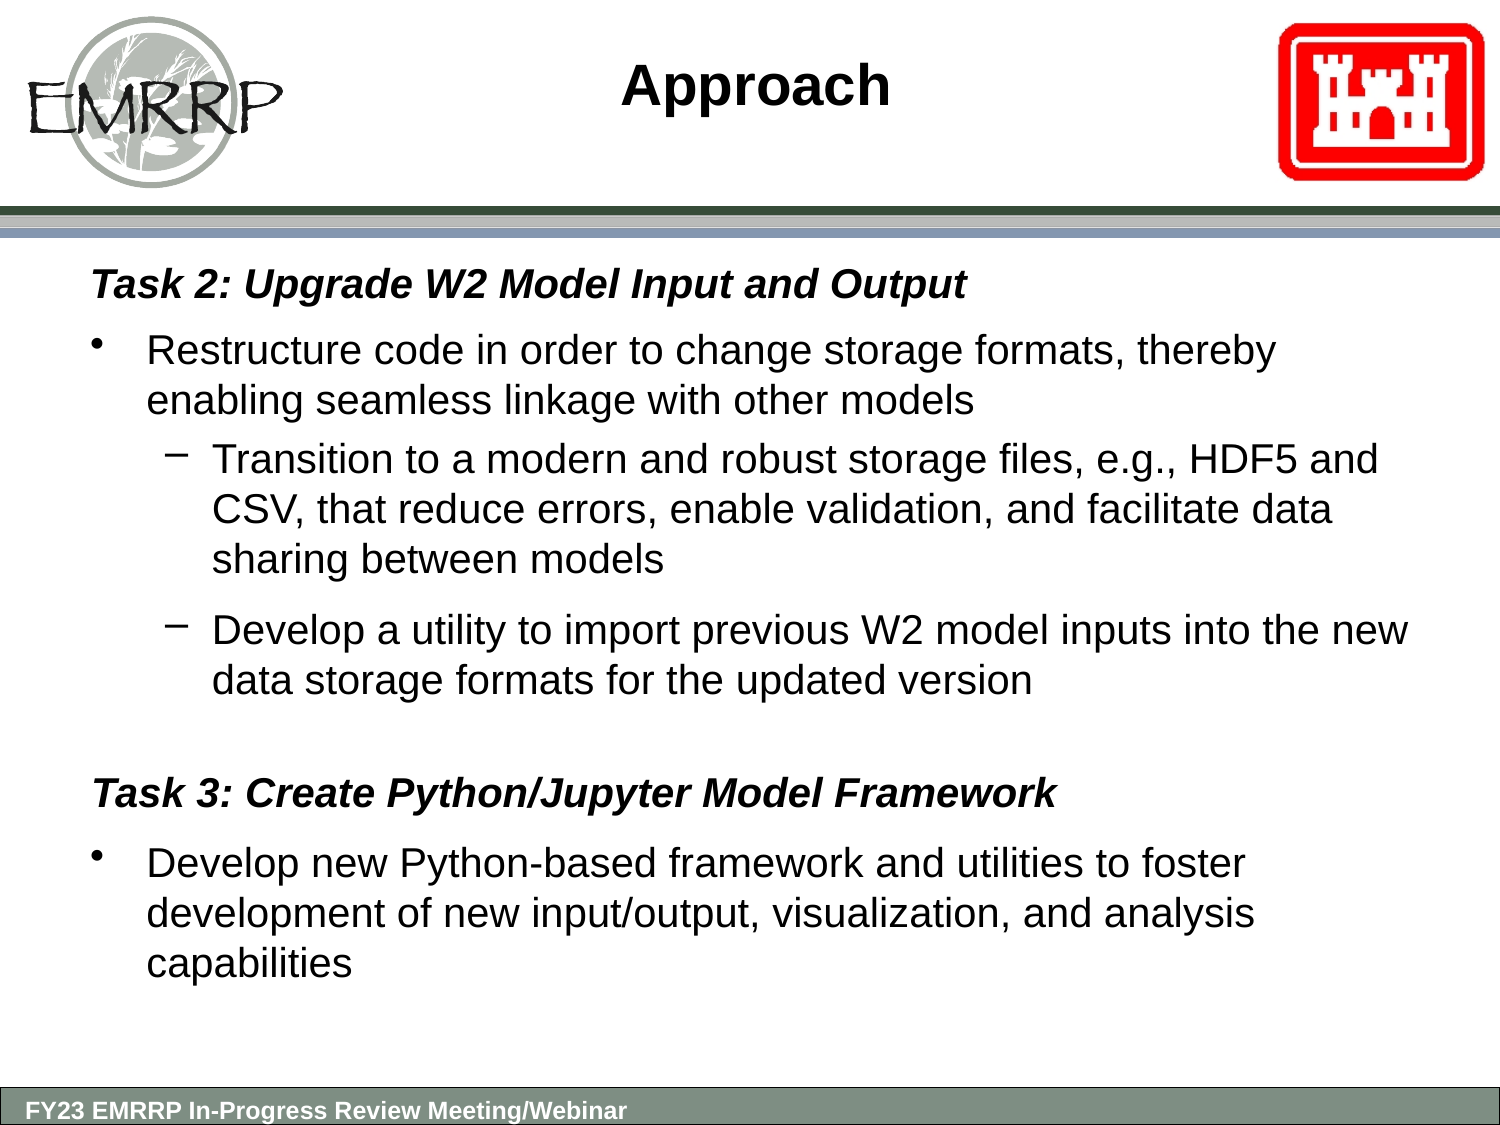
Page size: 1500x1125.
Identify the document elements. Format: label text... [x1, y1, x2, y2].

list Restructure code in order to change storage formats, thereby enabling seamless linkage with other models Transition to a modern and robust storage files, e.g., HDF5 and CSV, that reduce errors, enable validation, and facilitate data sharing between models Develop a utility to import previous W2 model inputs into the new data storage formats for the updated version [74, 315, 1426, 1064]
text_box Task 2: Upgrade W2 Model Input and Output [74, 249, 1425, 315]
picture [24, 12, 285, 191]
text_box Develop new Python-based framework and utilities to foster development of new input/output, visualization, and analysis capabilities [75, 828, 1421, 1000]
title Approach [274, 26, 1238, 178]
text_box Task 3: Create Python/Jupyter Model Framework [76, 758, 1423, 824]
picture [0, 206, 1500, 238]
picture [1275, 21, 1488, 183]
